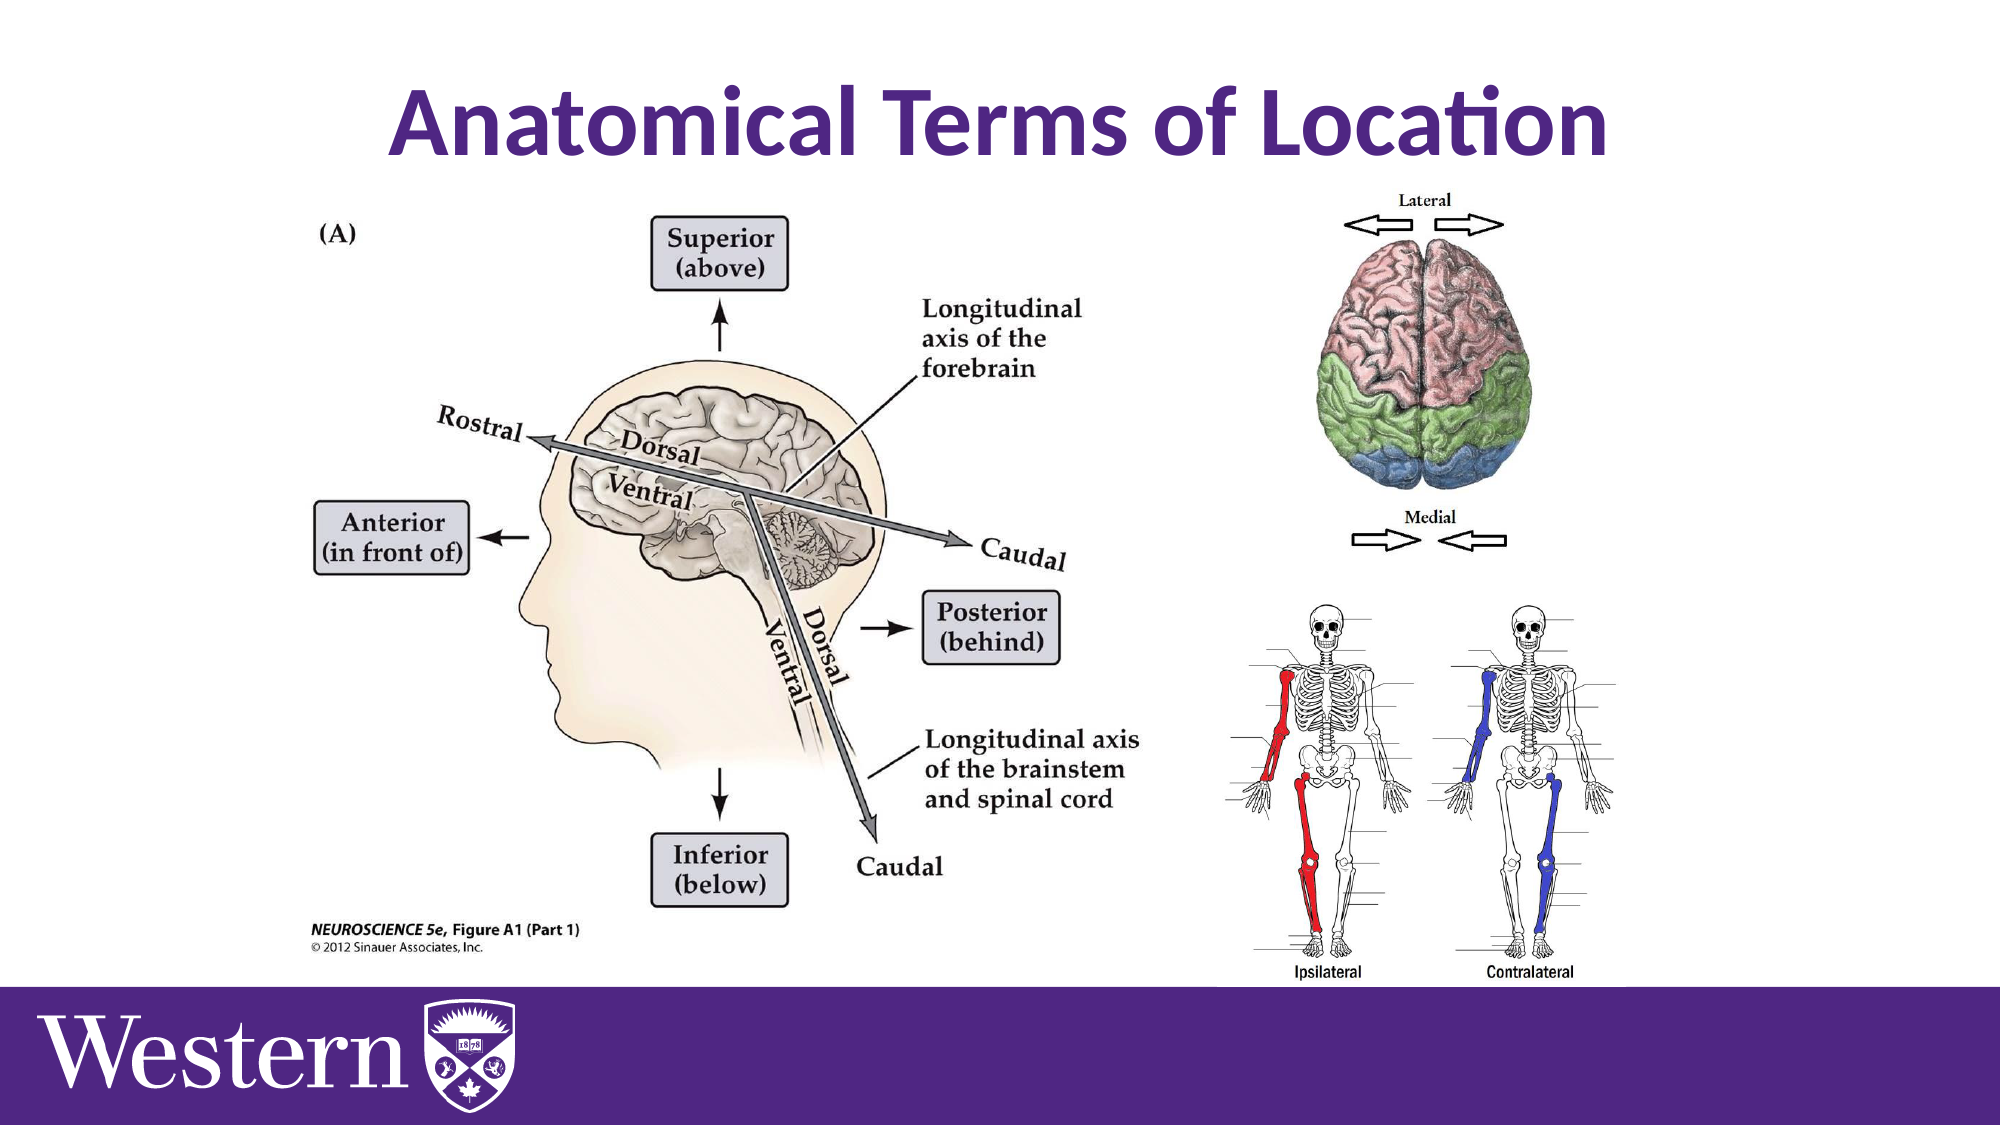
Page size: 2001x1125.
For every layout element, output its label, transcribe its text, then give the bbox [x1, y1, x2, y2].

text_box [0, 986, 2000, 1125]
title Anatomical Terms of Location [137, 32, 1863, 213]
picture [305, 208, 1146, 956]
picture [1217, 599, 1627, 987]
picture [37, 999, 515, 1113]
picture [1217, 188, 1627, 558]
